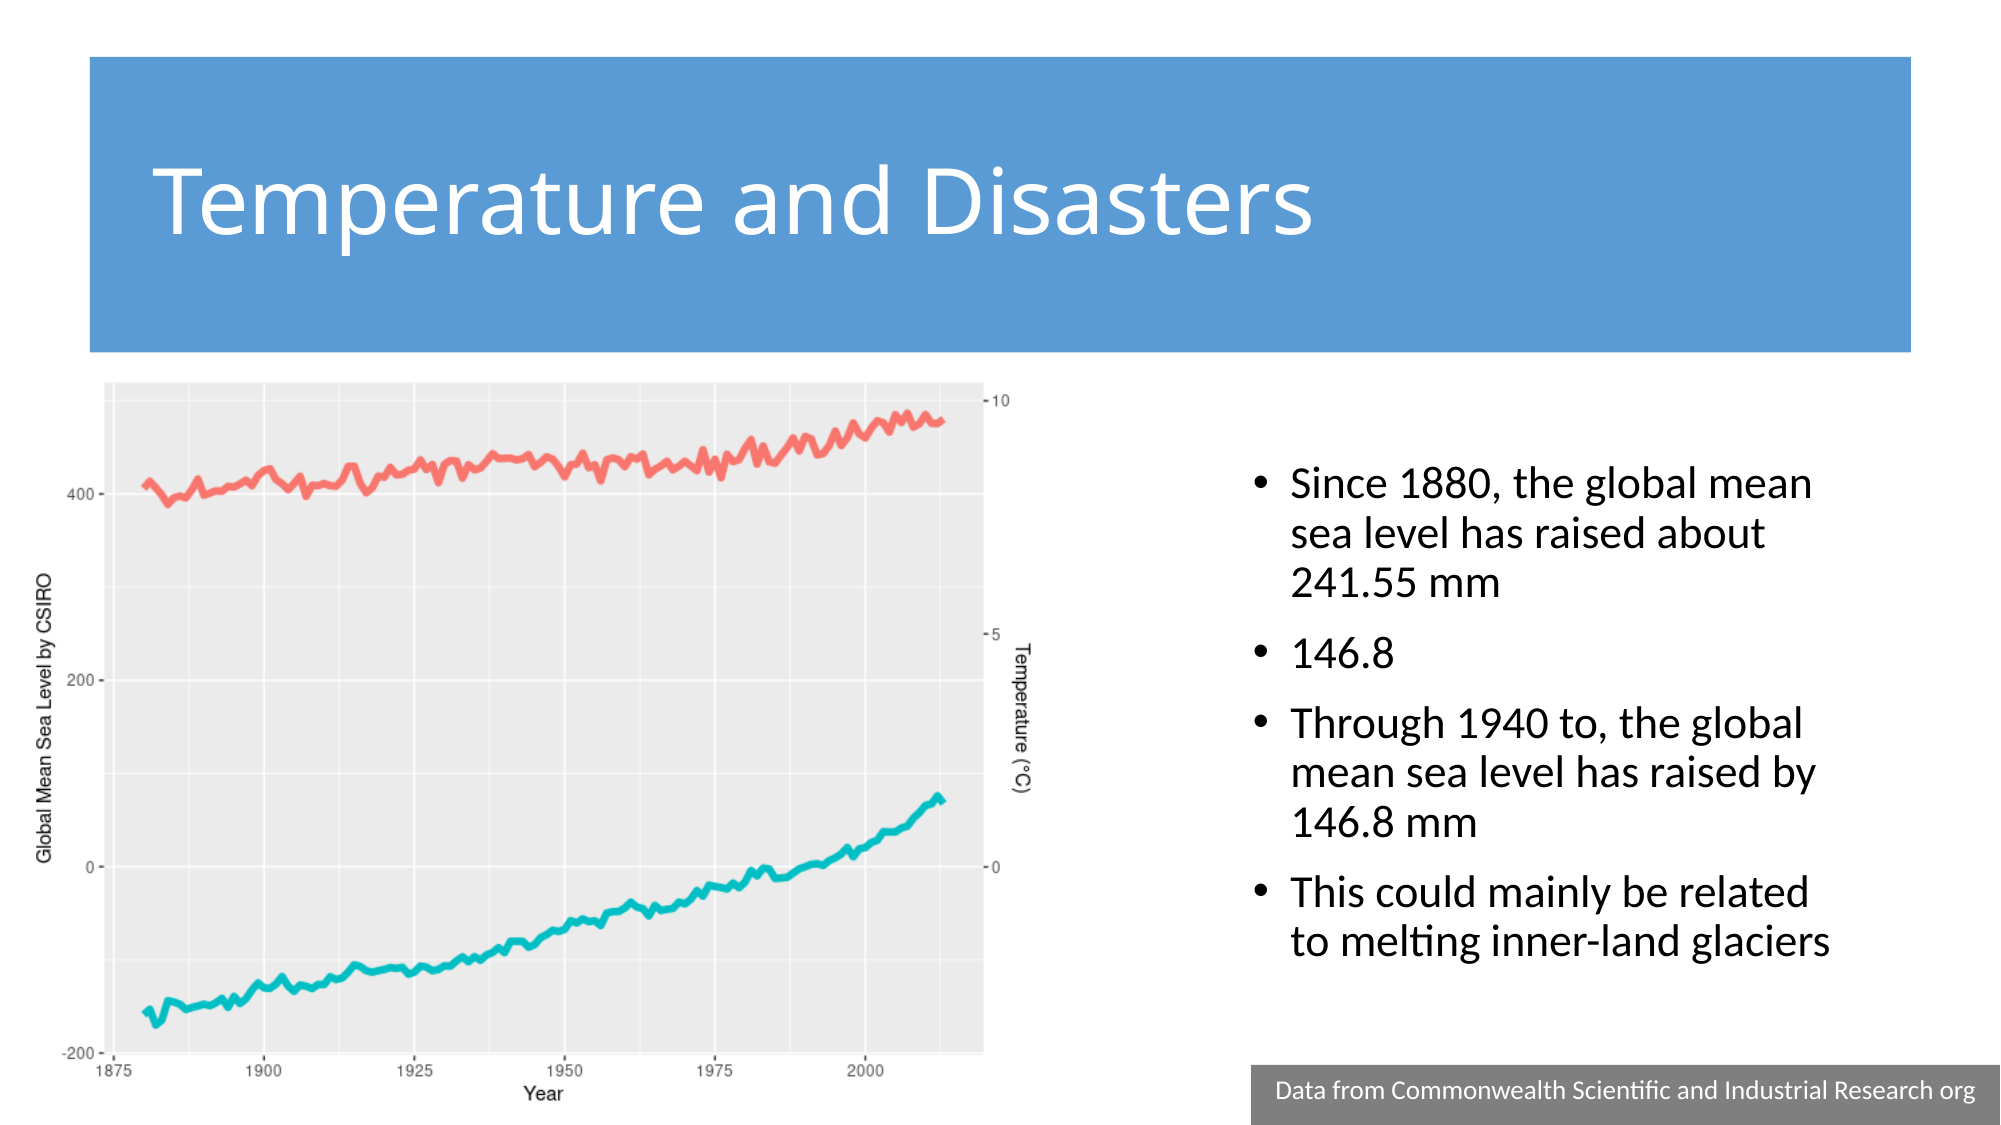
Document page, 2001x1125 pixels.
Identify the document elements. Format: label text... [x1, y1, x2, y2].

text_box [89, 56, 1912, 353]
picture [31, 373, 1040, 1110]
text_box Data from Commonwealth Scientific and Industrial Research org [1251, 1064, 2000, 1125]
text_box Temperature and Disasters [137, 95, 1863, 314]
text_box Since 1880, the global mean sea level has raised about 241.55 mm 146.8 Through 1940 to, the global mean sea level has raised by 146.8 mm This could mainly be related to melting inner-land glaciers [1237, 412, 1862, 1014]
